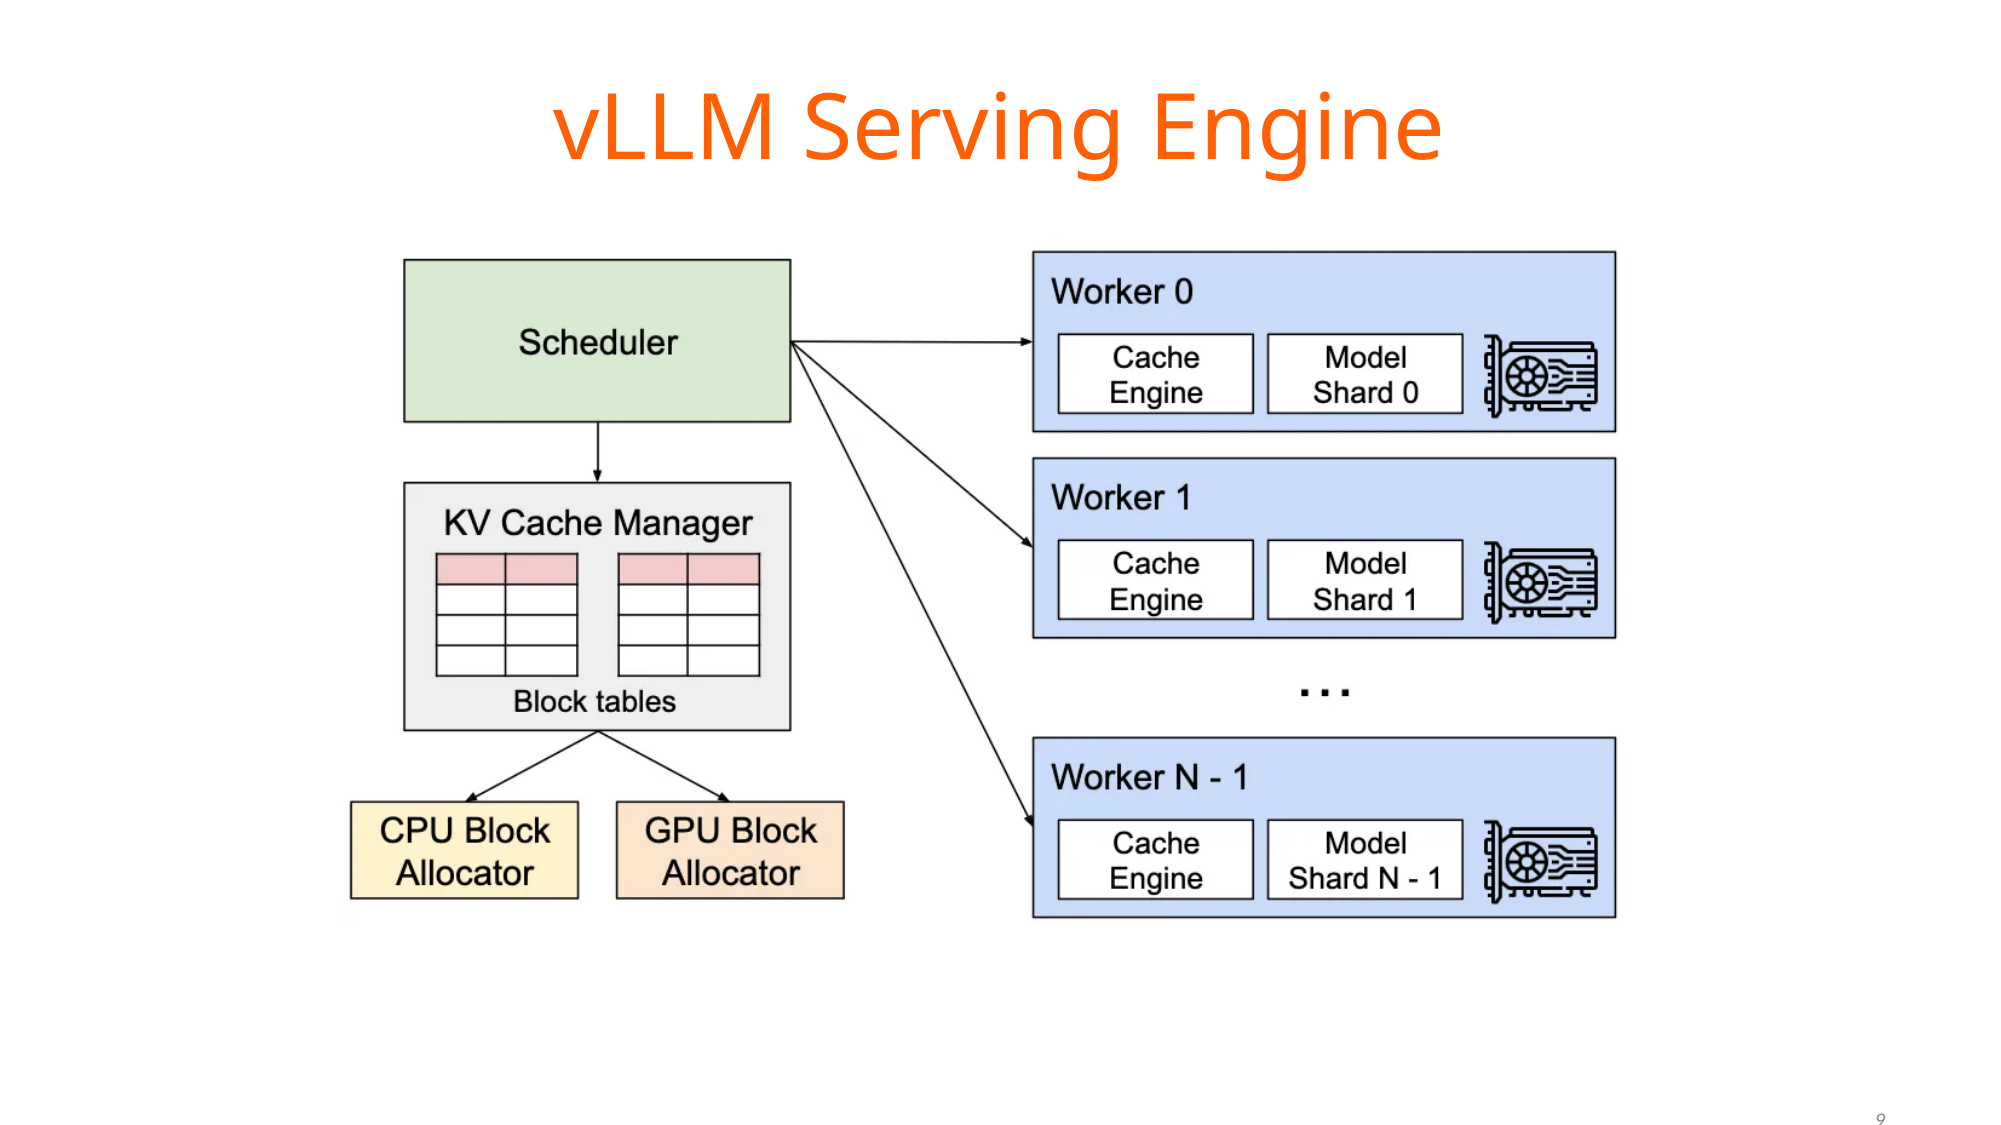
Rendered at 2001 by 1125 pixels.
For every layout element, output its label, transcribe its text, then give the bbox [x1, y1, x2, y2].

slide_number ‹#› [1433, 1099, 1900, 1125]
title vLLM Serving Engine [0, 29, 2000, 217]
picture [338, 225, 1661, 948]
